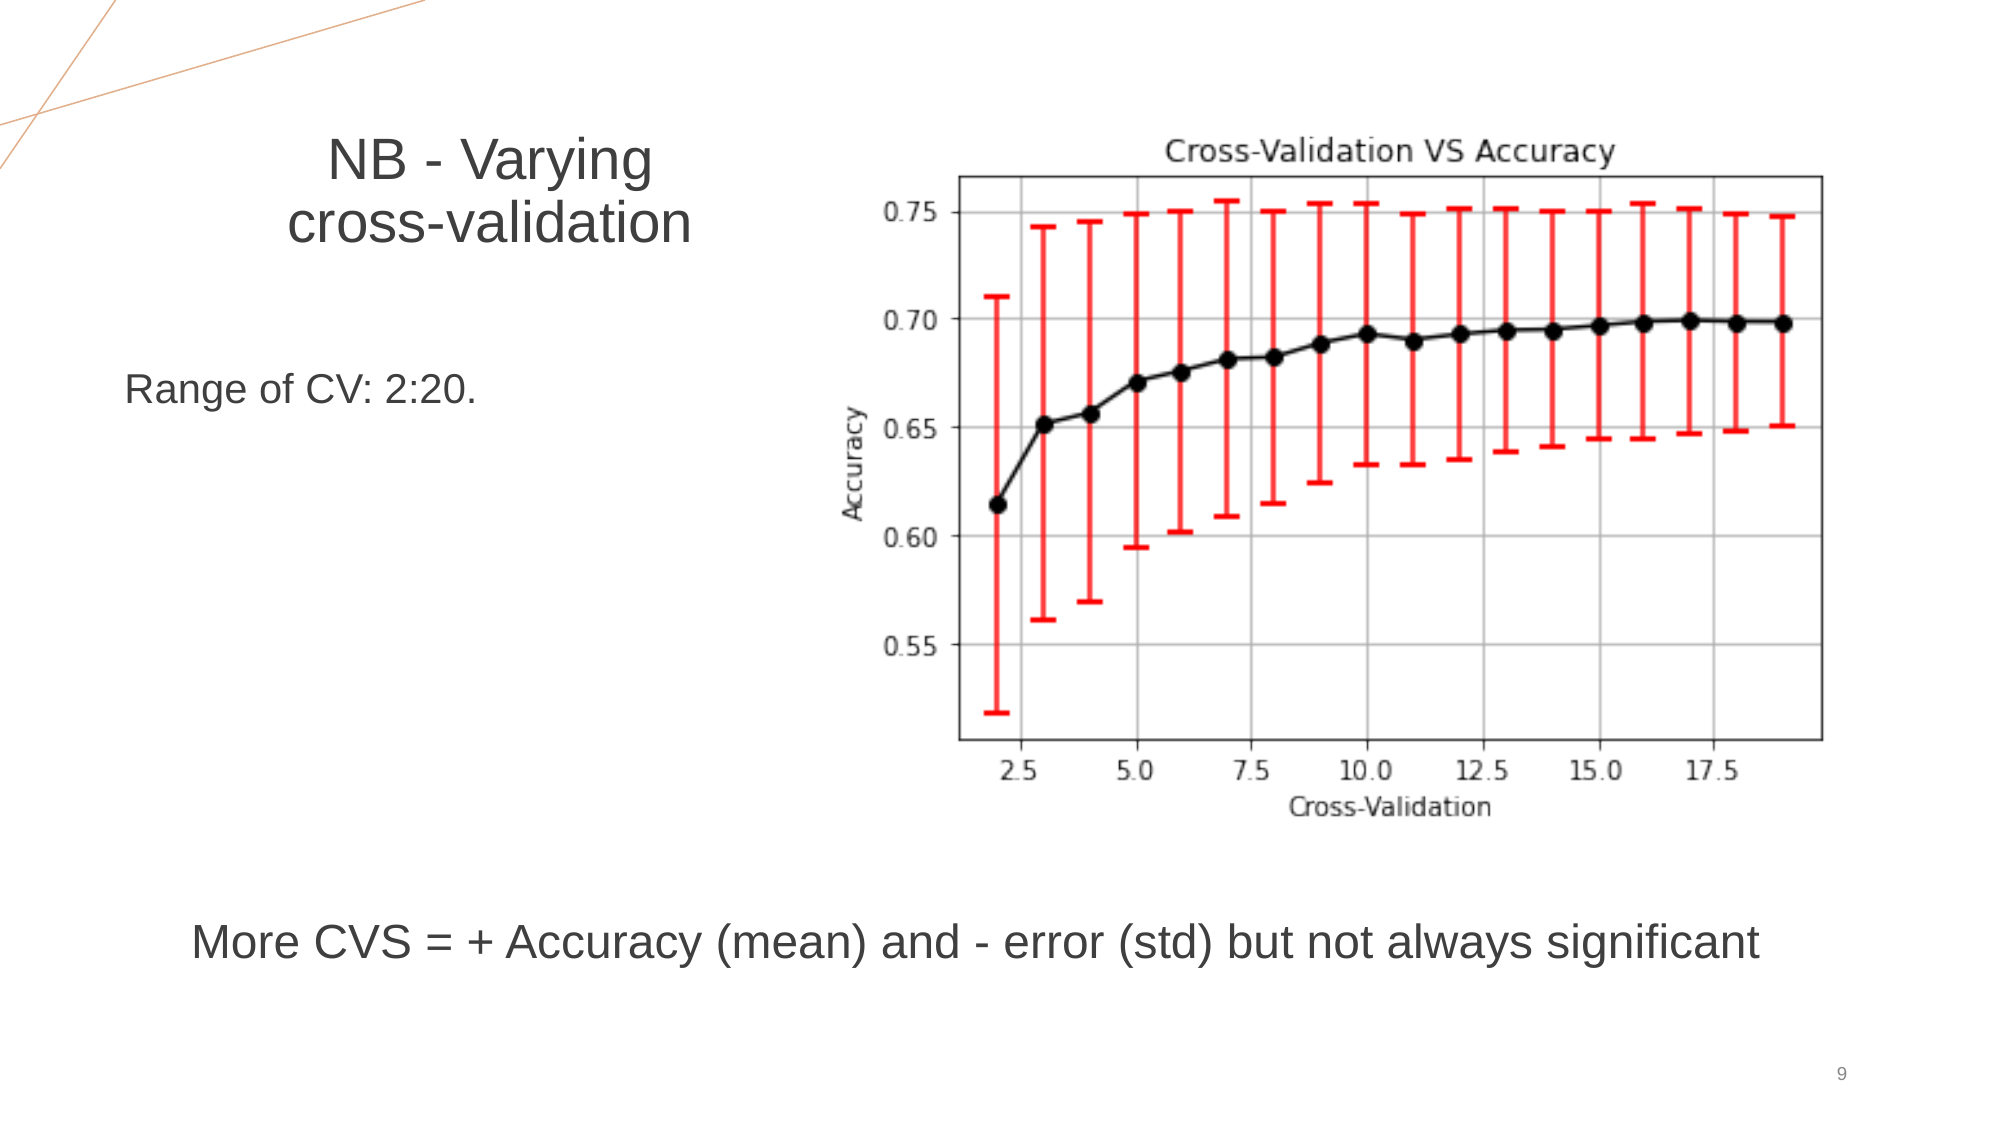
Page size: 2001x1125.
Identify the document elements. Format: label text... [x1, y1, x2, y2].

slide_number ‹#› [1412, 1042, 1863, 1103]
text_box Range of CV: 2:20. [109, 359, 505, 526]
title NB - Varying cross-validation [233, 83, 749, 302]
picture [827, 119, 1840, 838]
text_box More CVS = + Accuracy (mean) and - error (std) but not always significant [176, 910, 1852, 970]
